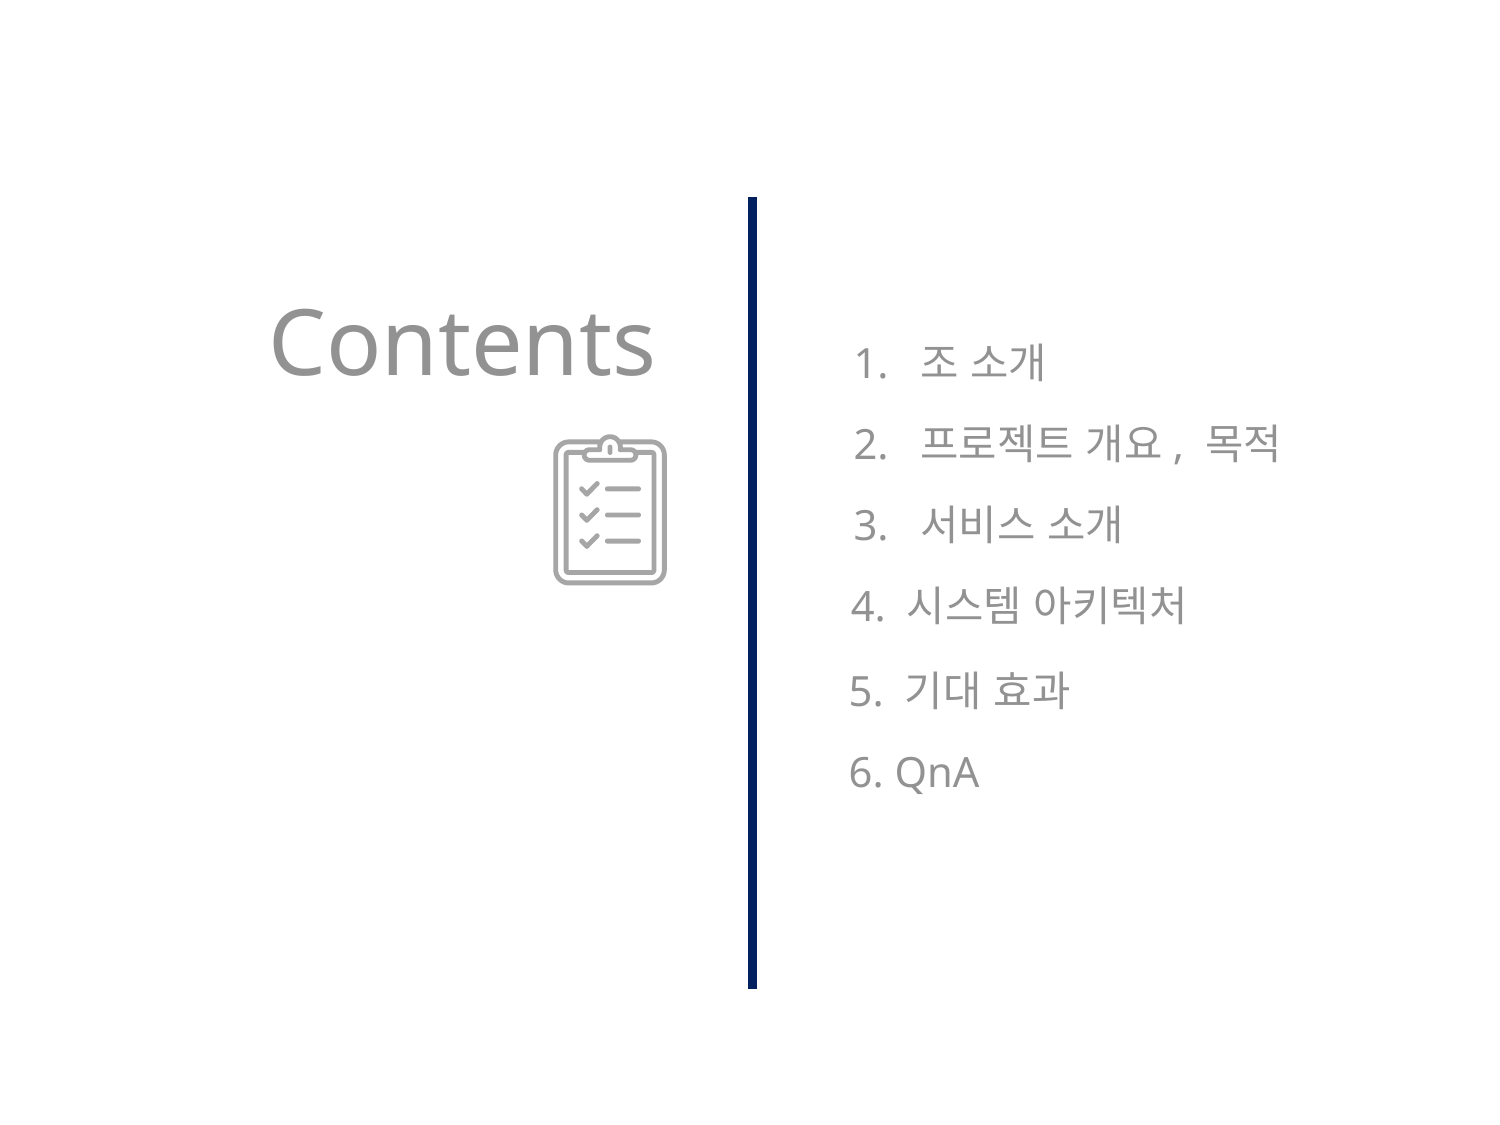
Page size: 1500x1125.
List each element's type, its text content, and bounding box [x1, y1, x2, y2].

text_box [553, 434, 667, 586]
text_box 1. 조 소개 [838, 329, 1411, 395]
text_box 3. 서비스 소개 [838, 491, 1411, 557]
text_box 2. 프로젝트 개요, 목적 [838, 410, 1411, 476]
text_box 4. 시스템 아키텍처 [836, 571, 1408, 637]
text_box 6. QnA [833, 738, 1406, 804]
text_box Contents [0, 275, 672, 401]
text_box 5. 기대 효과 [833, 657, 1406, 723]
